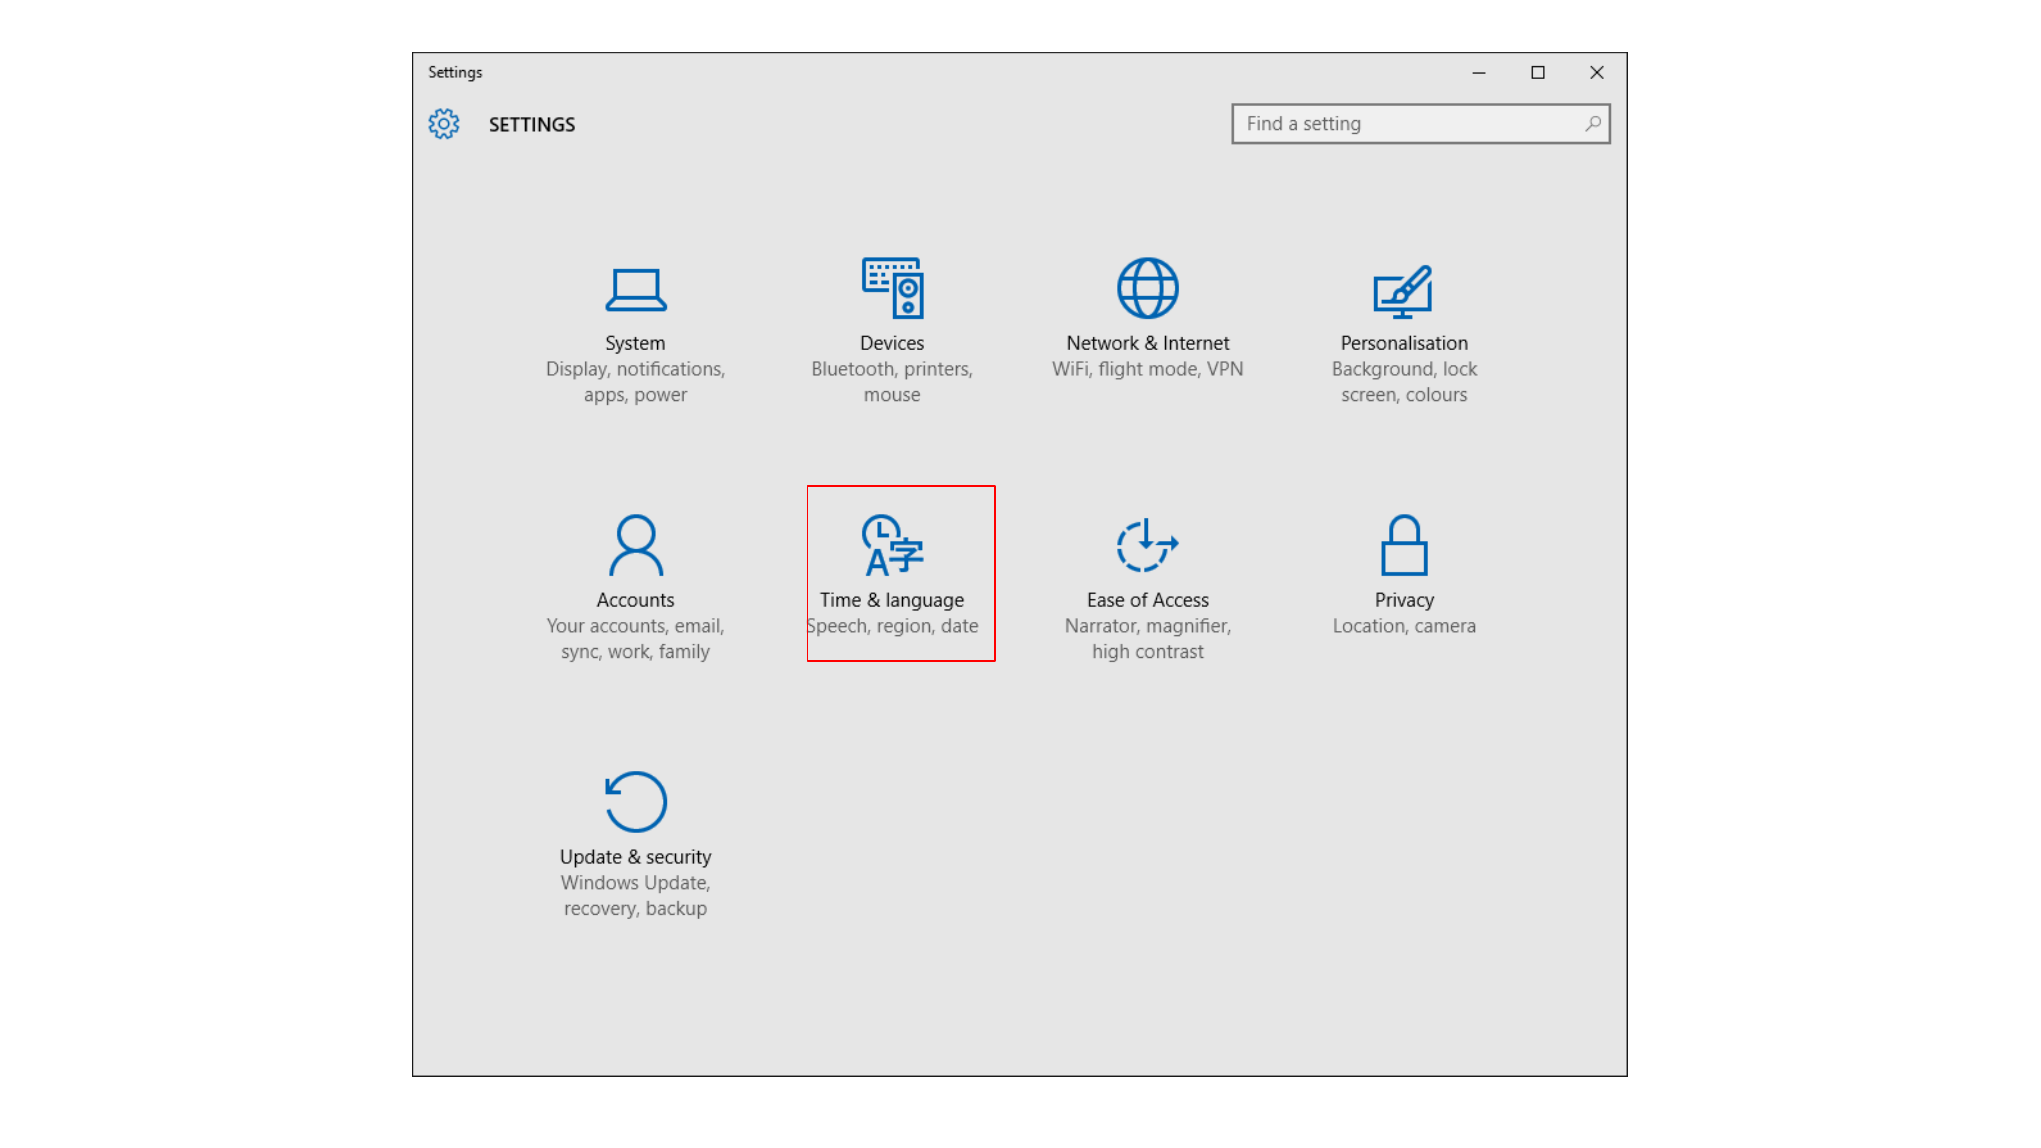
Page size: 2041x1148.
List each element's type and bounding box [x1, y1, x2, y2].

picture [411, 52, 1629, 1077]
